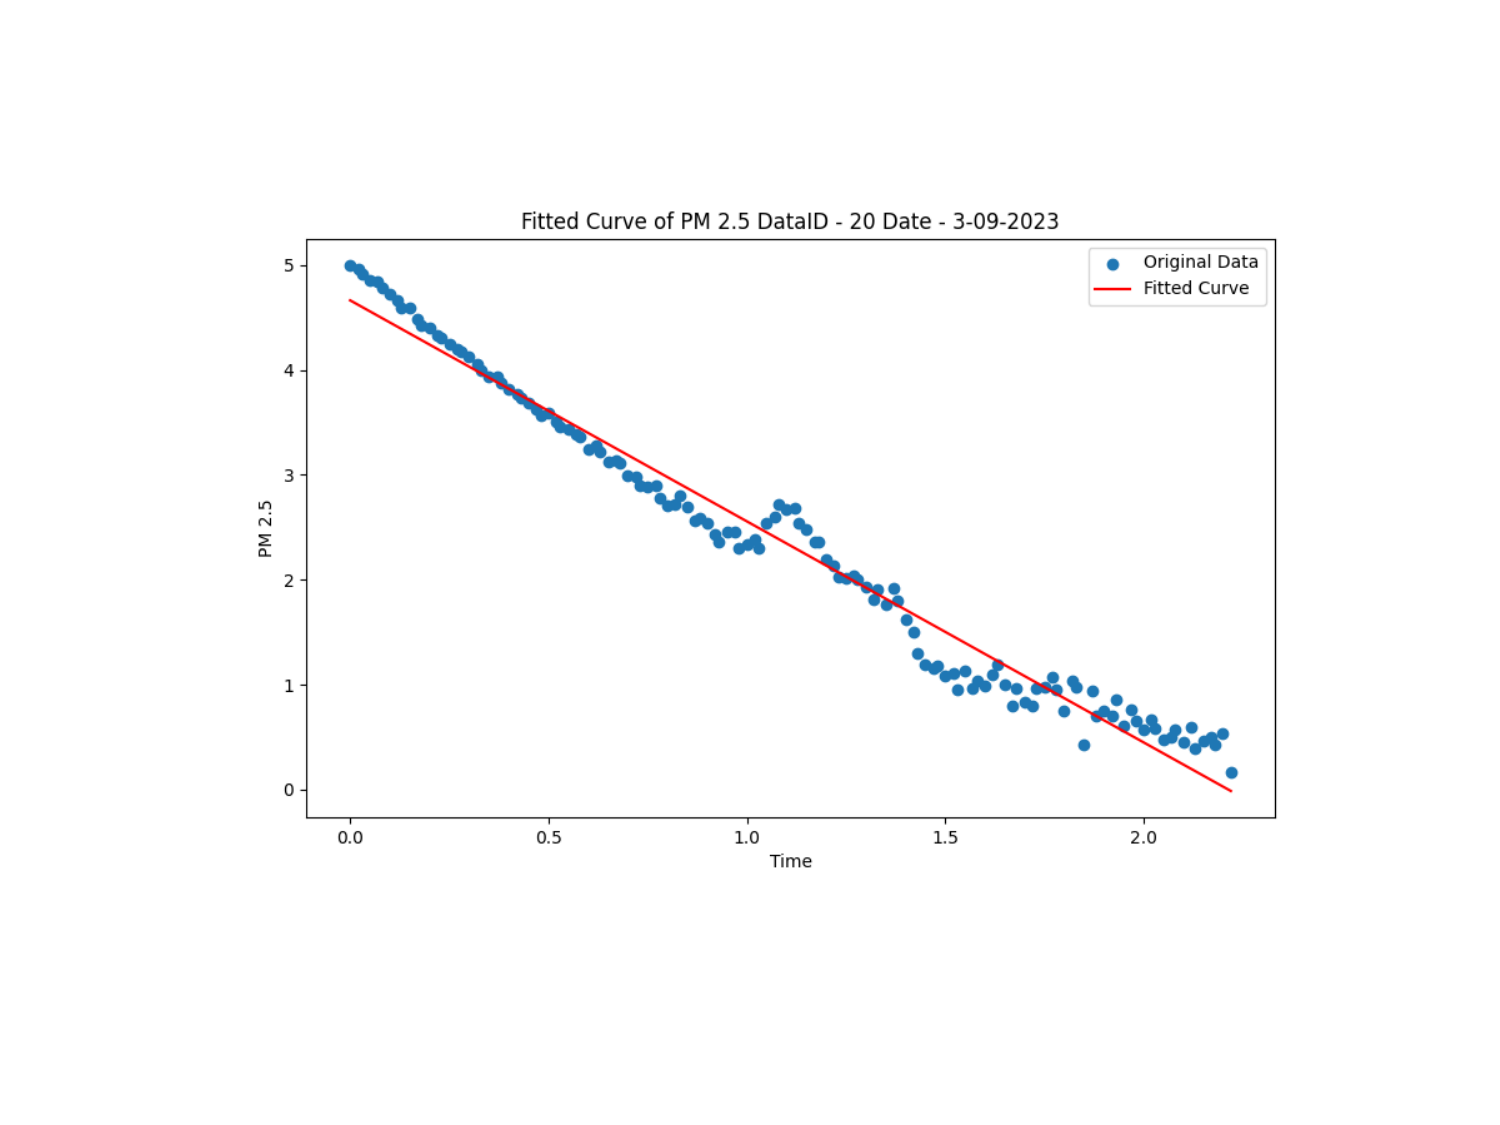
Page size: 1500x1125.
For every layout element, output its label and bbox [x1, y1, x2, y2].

picture [149, 149, 1401, 901]
